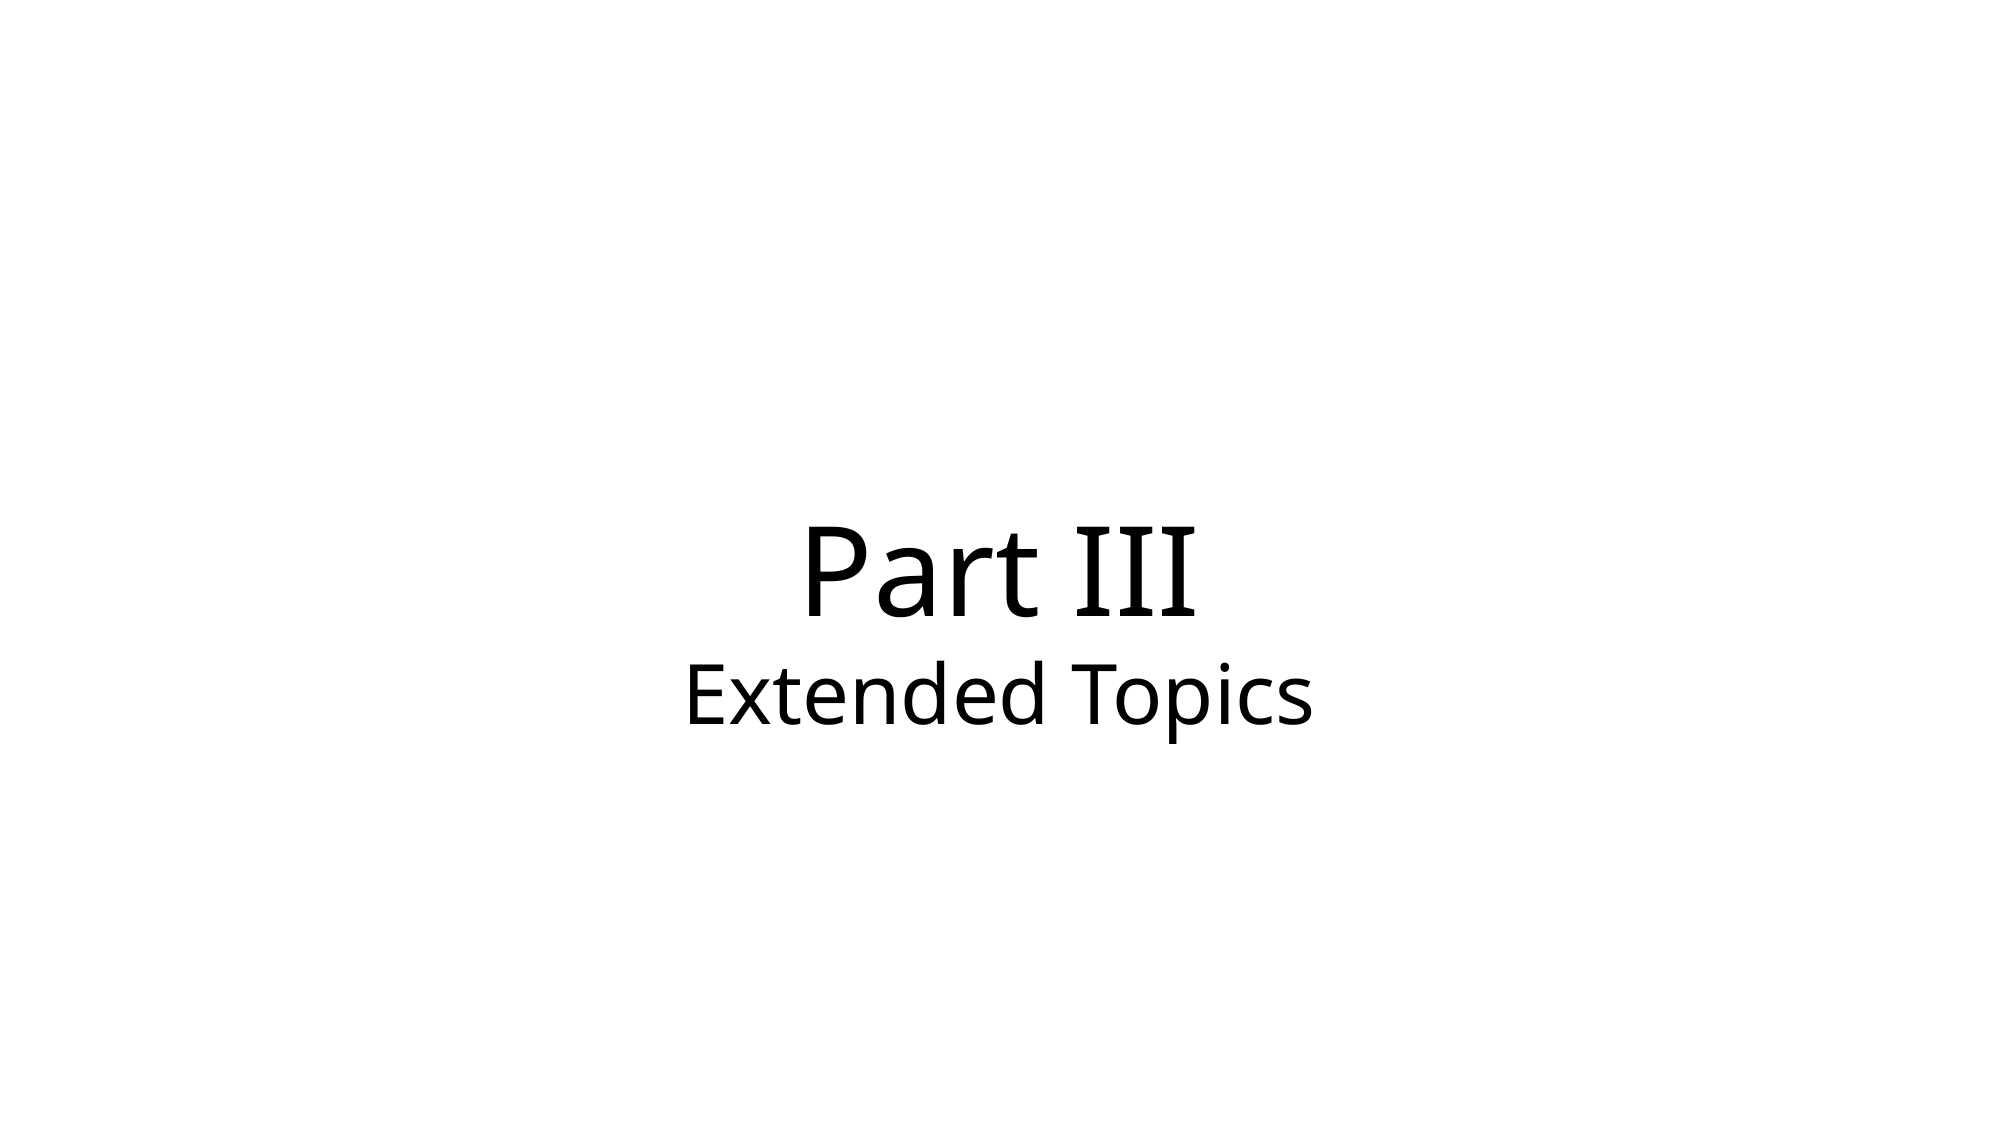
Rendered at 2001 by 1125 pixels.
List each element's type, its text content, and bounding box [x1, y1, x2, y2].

text_box Part III Extended Topics [136, 280, 1862, 749]
